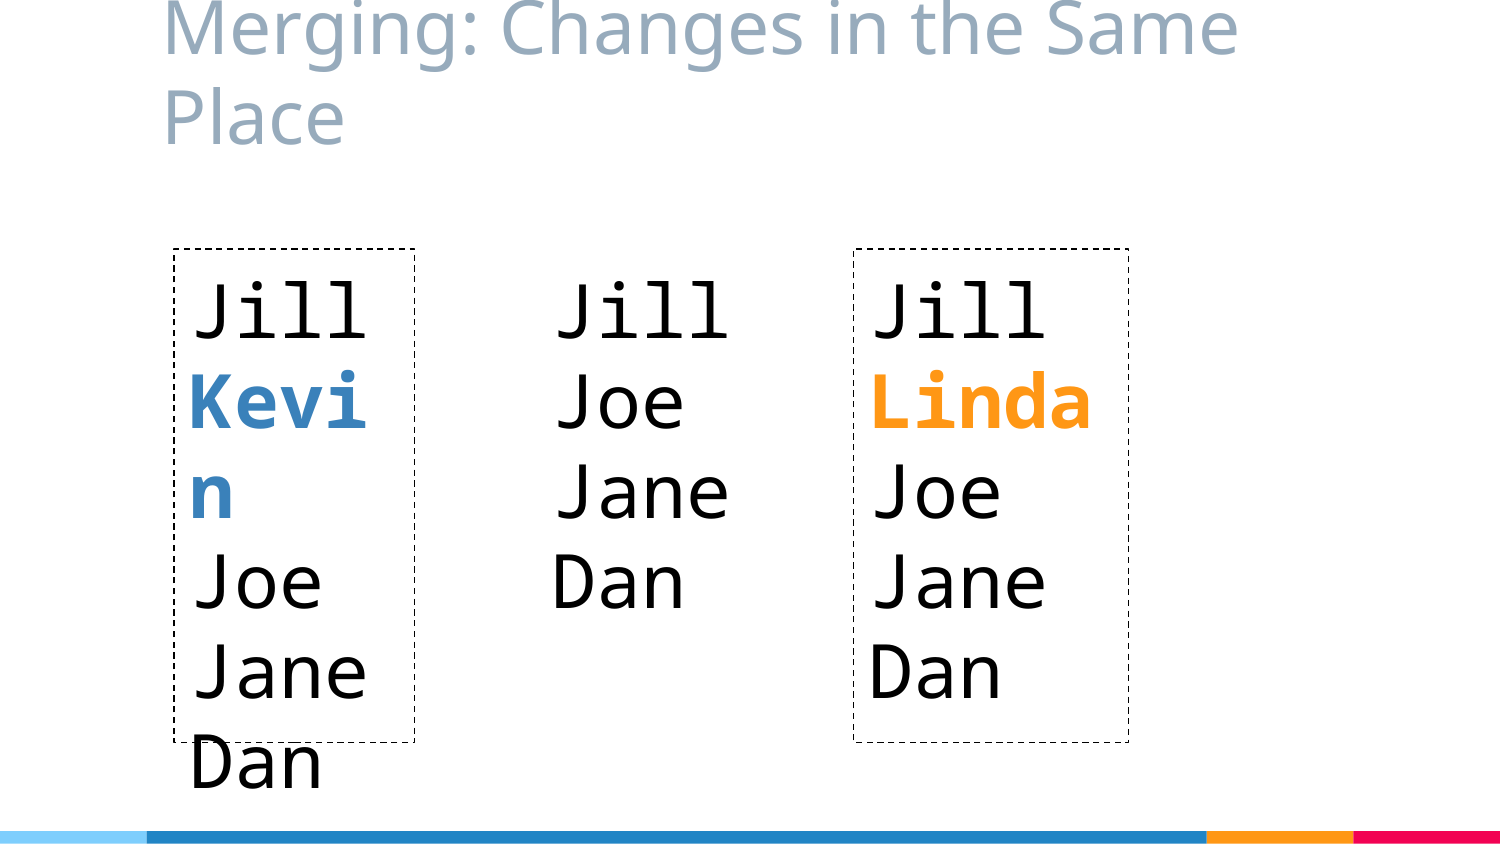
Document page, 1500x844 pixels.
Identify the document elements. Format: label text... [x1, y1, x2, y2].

text_box Jill Joe Jane Dan [536, 248, 752, 684]
title Merging: Changes in the Same Place [146, 33, 1455, 175]
text_box Jill Kevin Joe Jane Dan [174, 249, 415, 743]
text_box Jill Linda Joe Jane Dan [853, 249, 1129, 743]
